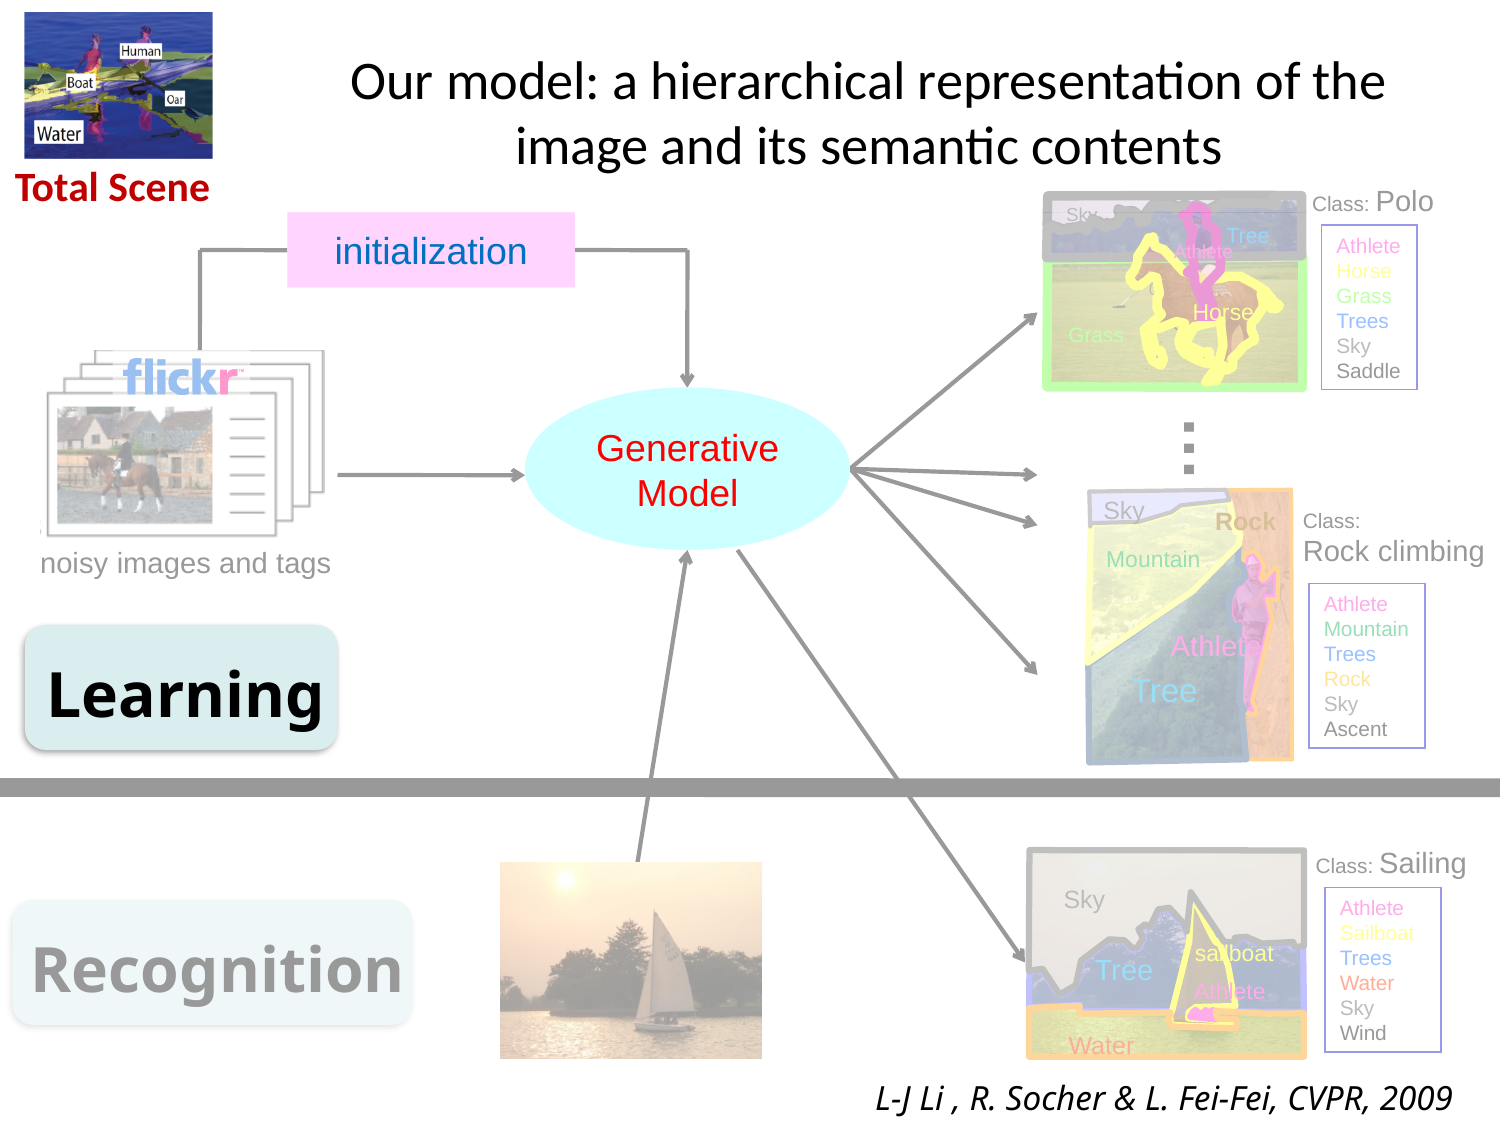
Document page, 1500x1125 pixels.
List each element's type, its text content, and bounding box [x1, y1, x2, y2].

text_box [1028, 849, 1313, 1057]
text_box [849, 468, 1038, 476]
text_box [849, 312, 1038, 468]
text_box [1046, 174, 1451, 392]
text_box [0, 794, 1500, 1125]
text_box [505, 680, 669, 732]
text_box Generative Model [522, 385, 844, 553]
text_box [1041, 210, 1500, 787]
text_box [1087, 487, 1301, 763]
text_box L-J Li , R. Socher & L. Fei-Fei, CVPR, 2009 [860, 1069, 1469, 1125]
text_box Learning [31, 647, 340, 738]
text_box initialization [285, 210, 577, 289]
text_box Our model: a hierarchical representation of the image and its semantic contents [274, 37, 1463, 188]
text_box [849, 483, 1038, 610]
text_box [1035, 173, 1047, 215]
picture [39, 349, 326, 545]
picture [499, 862, 763, 1059]
text_box [22, 622, 340, 753]
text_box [674, 612, 1088, 901]
text_box [0, 210, 1041, 787]
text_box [0, 12, 238, 218]
